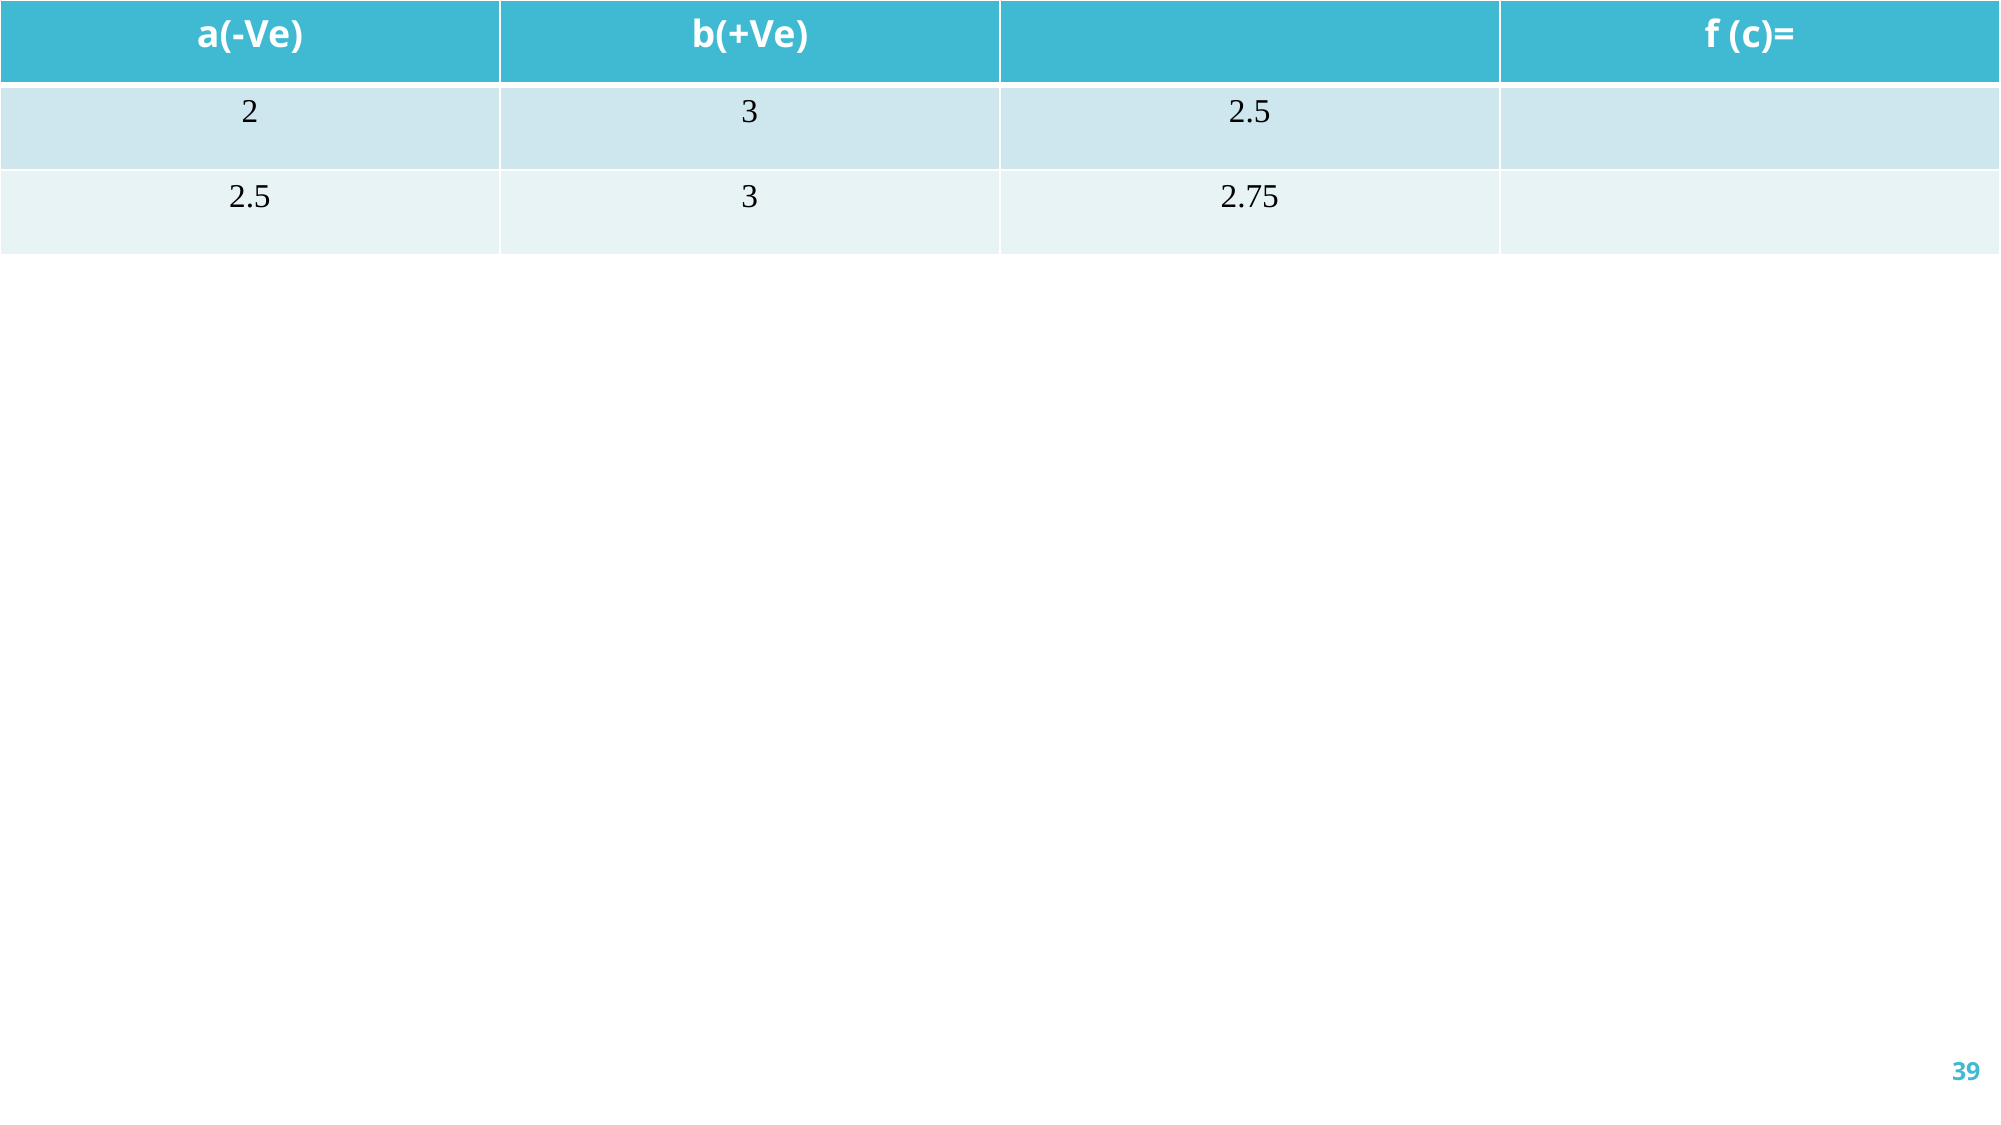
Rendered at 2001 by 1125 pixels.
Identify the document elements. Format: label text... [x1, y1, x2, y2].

slide_number 39 [1744, 1042, 1996, 1103]
